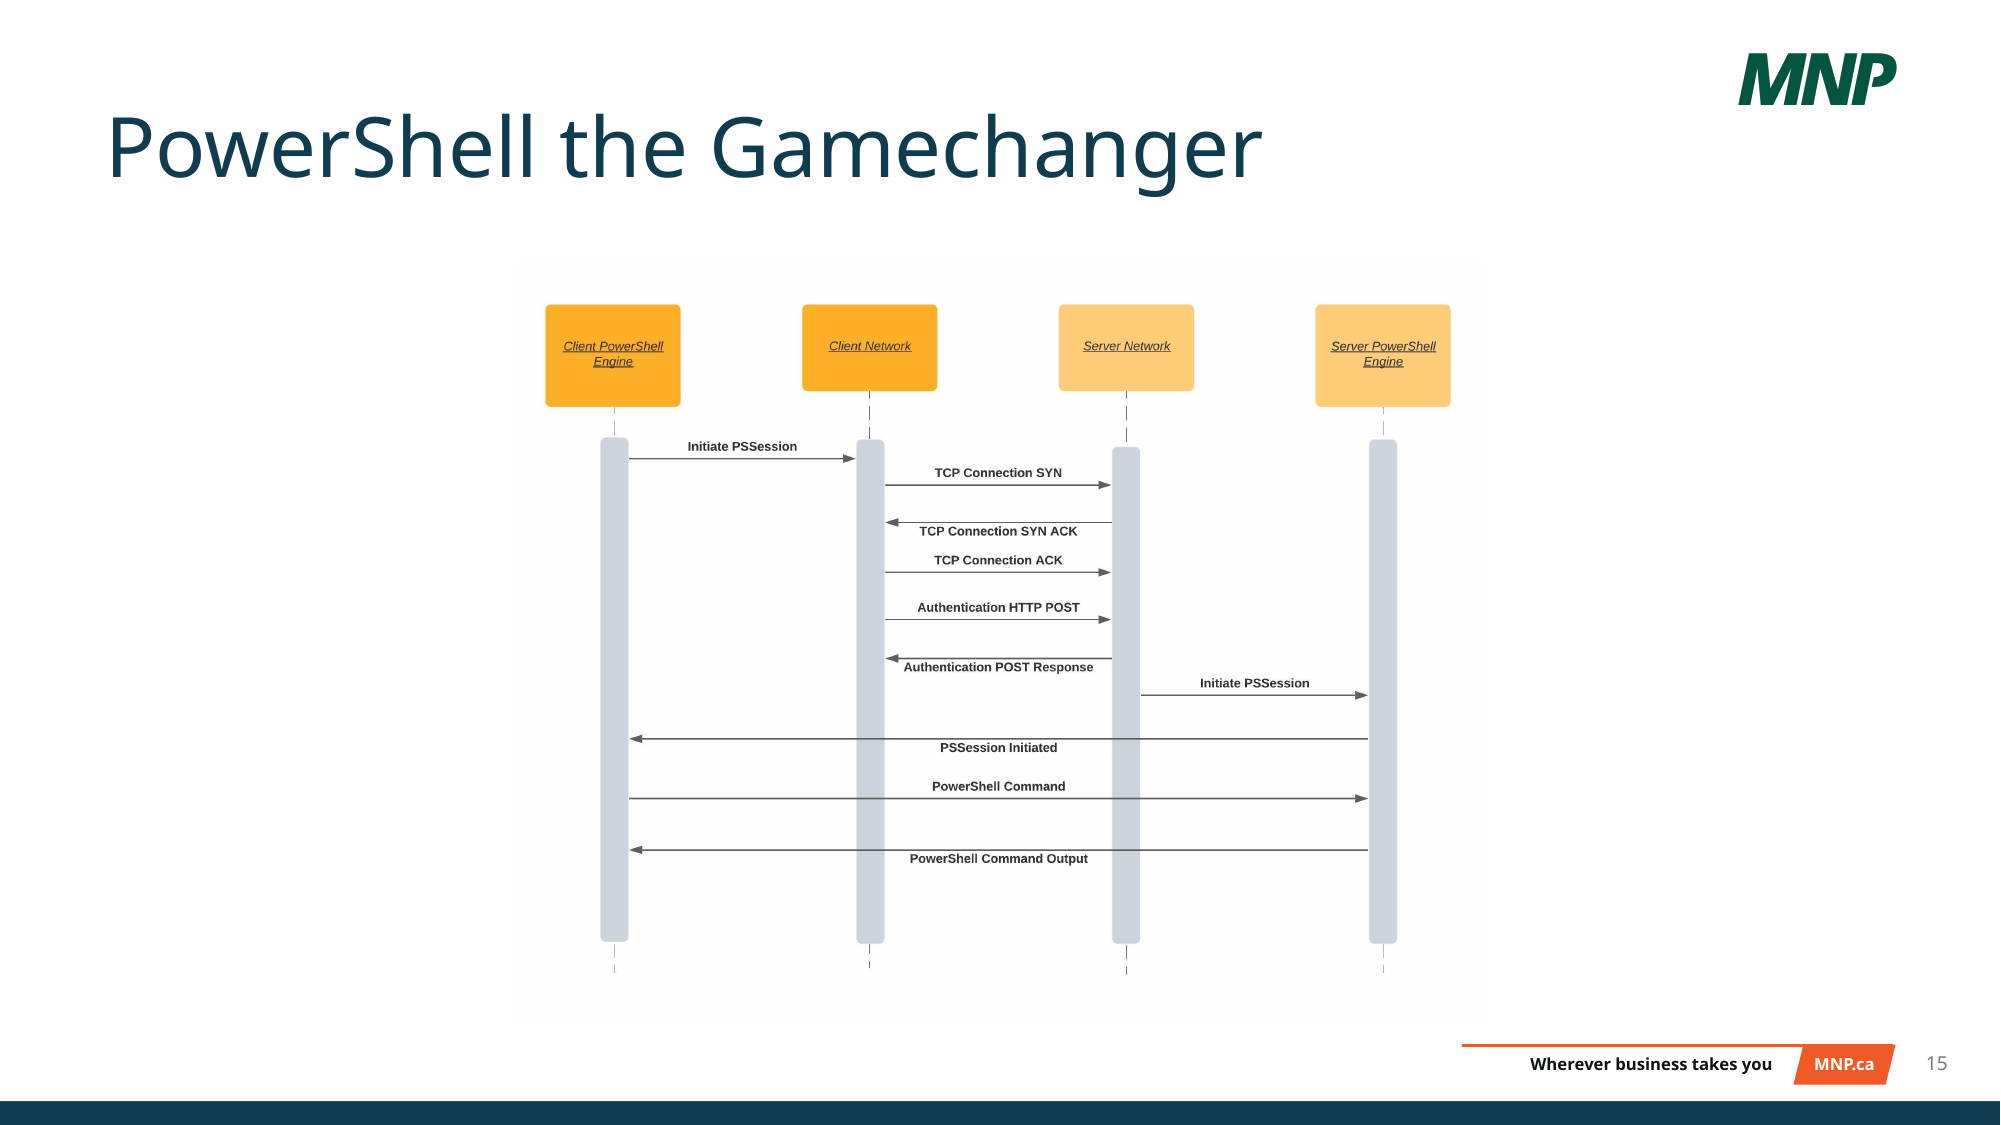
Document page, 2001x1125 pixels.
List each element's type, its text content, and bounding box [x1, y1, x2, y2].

picture [517, 260, 1484, 1024]
title PowerShell the Gamechanger [105, 105, 1896, 197]
text_box [923, 79, 1924, 140]
slide_number 15 [1895, 1043, 1978, 1085]
text_box [103, 667, 1895, 1085]
picture [1733, 48, 1905, 79]
